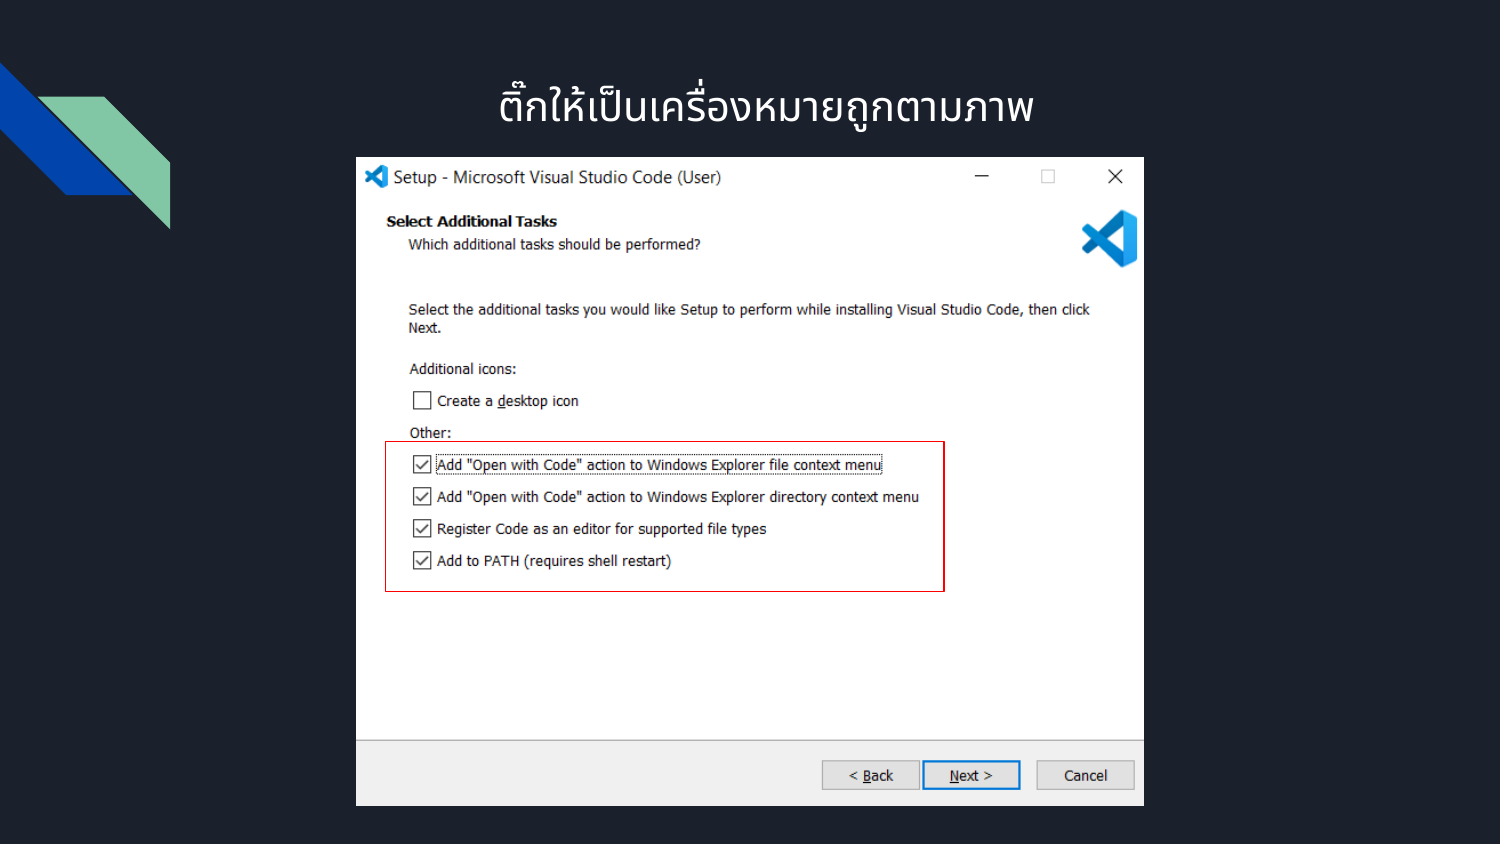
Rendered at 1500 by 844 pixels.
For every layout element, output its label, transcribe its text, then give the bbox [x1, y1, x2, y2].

picture [355, 156, 1145, 806]
title ติ๊กให้เป็นเครื่องหมายถูกตามภาพ [112, 64, 1423, 236]
